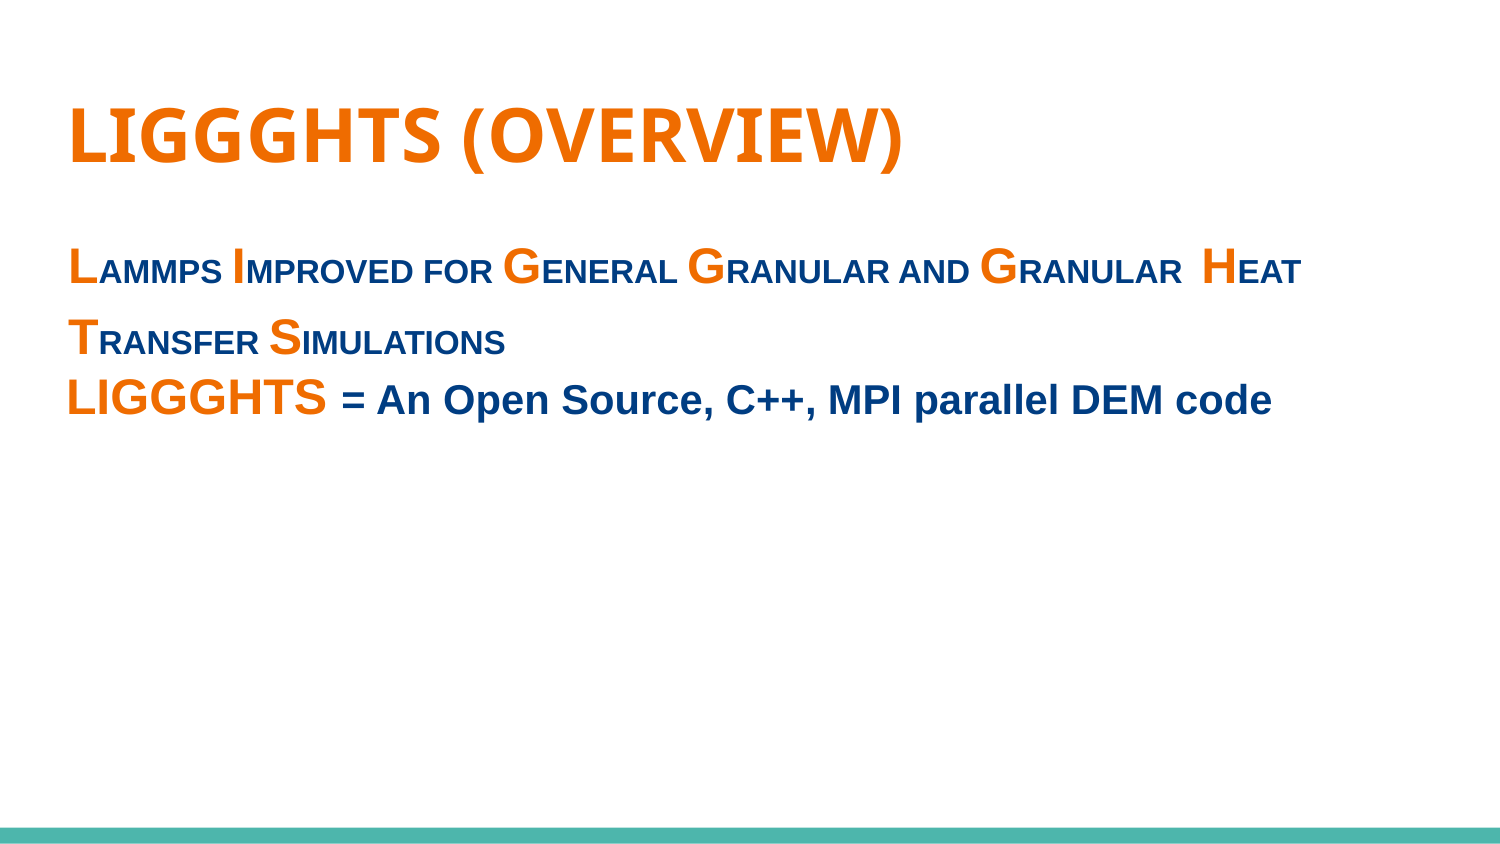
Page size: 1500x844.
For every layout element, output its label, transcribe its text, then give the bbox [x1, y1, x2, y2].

title LIGGGHTS (OVERVIEW) [51, 72, 1449, 189]
list LAMMPS IMPROVED FOR GENERAL GRANULAR AND GRANULAR HEAT TRANSFER SIMULATIONS LIGGGHTS = An Open Source, C++, MPI parallel DEM code [51, 207, 1449, 750]
